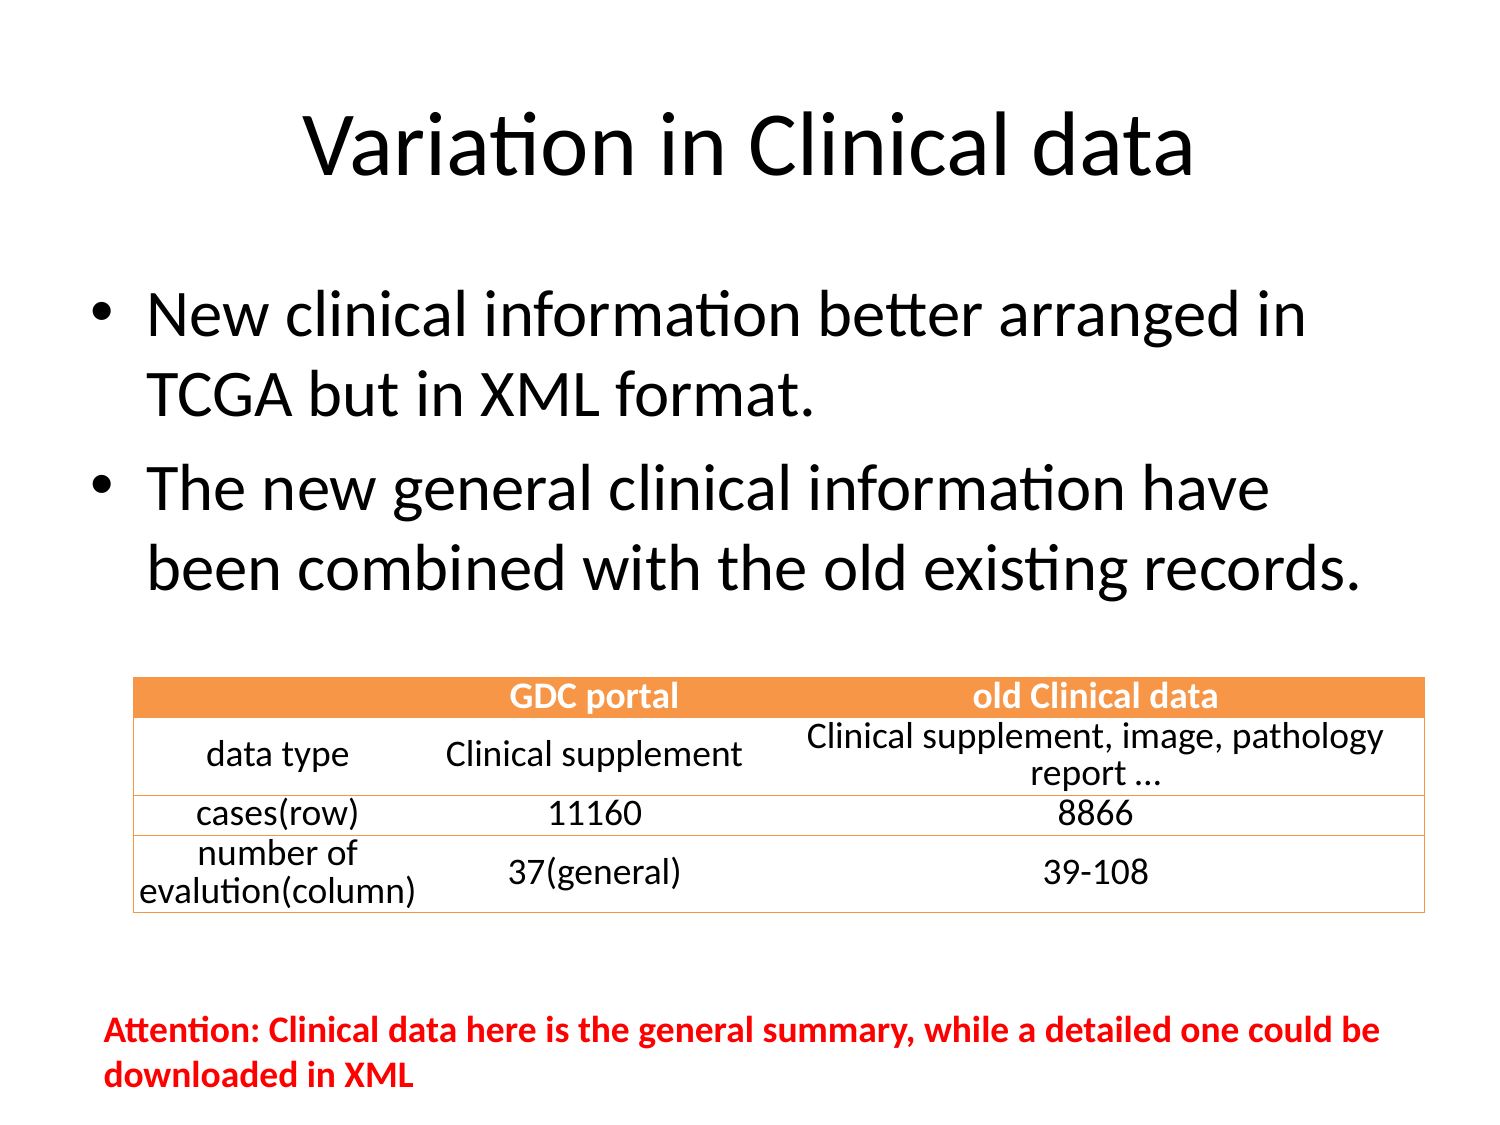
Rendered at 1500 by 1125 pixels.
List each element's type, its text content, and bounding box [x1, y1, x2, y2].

table_cell 11160 [422, 796, 767, 835]
table_header old Clinical data [767, 678, 1424, 717]
table_cell 8866 [767, 796, 1424, 835]
table_cell 39-108 [767, 836, 1424, 912]
table_cell cases(row) [134, 796, 422, 835]
table_header GDC portal [422, 678, 767, 717]
title Variation in Clinical data [75, 45, 1425, 233]
text_box Attention: Clinical data here is the general summary, while a detailed one could be downloaded in XML [88, 997, 1464, 1103]
table_cell Clinical supplement [422, 718, 767, 795]
table_cell Clinical supplement, image, pathology report … [767, 718, 1424, 795]
table_header [134, 678, 422, 717]
list New clinical information better arranged in TCGA but in XML format. The new general clinical information have been combined with the old existing records. [75, 262, 1425, 1005]
table_cell 37(general) [422, 836, 767, 912]
table_cell number of evalution(column) [134, 836, 422, 912]
table_cell data type [134, 718, 422, 795]
